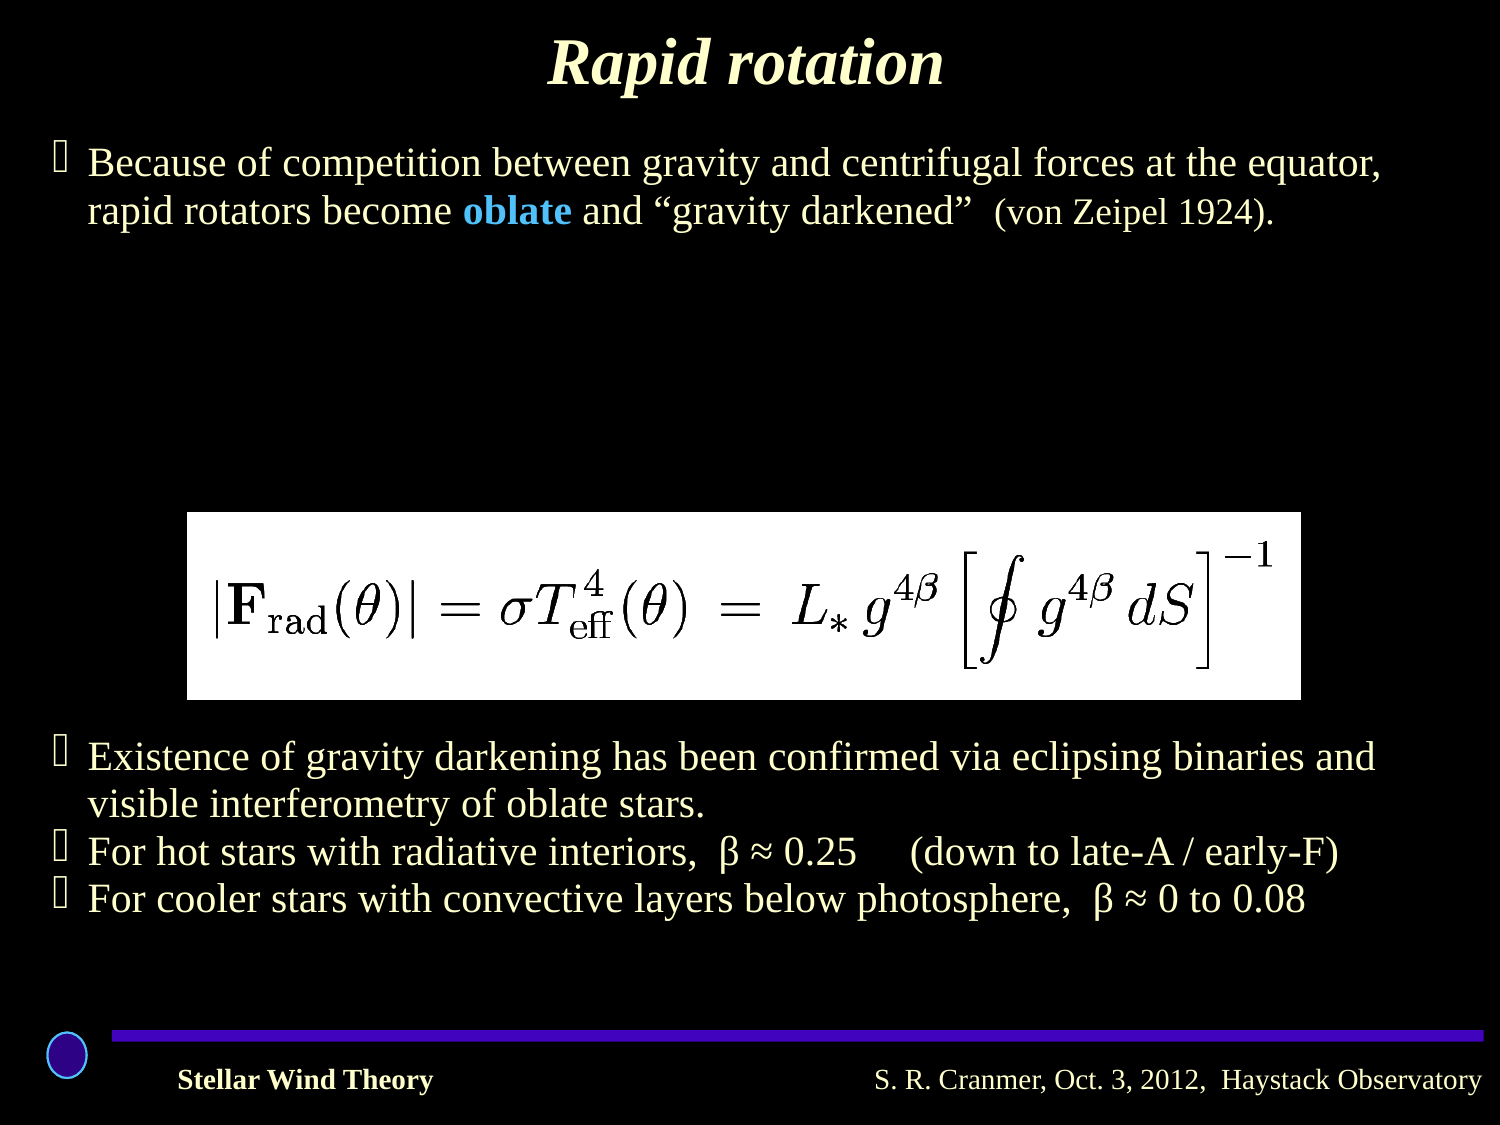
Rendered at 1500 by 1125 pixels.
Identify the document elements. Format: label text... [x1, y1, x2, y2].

picture [187, 512, 1301, 701]
text_box Existence of gravity darkening has been confirmed via eclipsing binaries and visible interferometry of oblate stars. For hot stars with radiative interiors, β ≈ 0.25 (down to late-A / early-F) For cooler stars with convective layers below photosphere, β ≈ 0 to 0.08 [37, 725, 1450, 964]
text_box Because of competition between gravity and centrifugal forces at the equator, rapid rotators become oblate and “gravity darkened” (von Zeipel 1924). [37, 131, 1450, 242]
text_box Rapid rotation [18, 10, 1475, 125]
